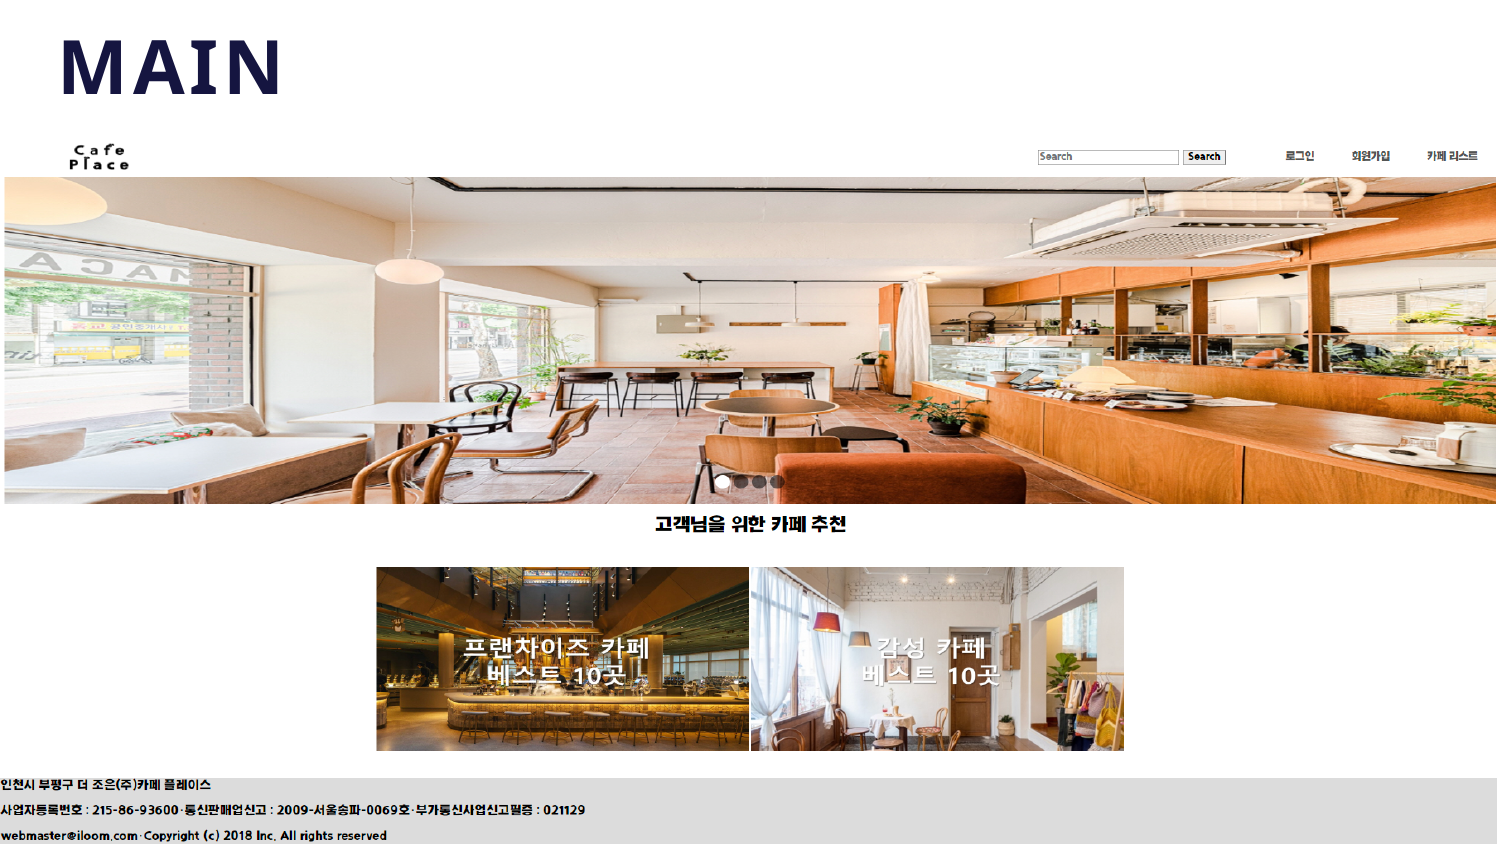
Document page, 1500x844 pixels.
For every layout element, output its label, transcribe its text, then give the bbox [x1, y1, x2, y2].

text_box MAIN [43, 12, 300, 118]
picture [0, 127, 1497, 844]
